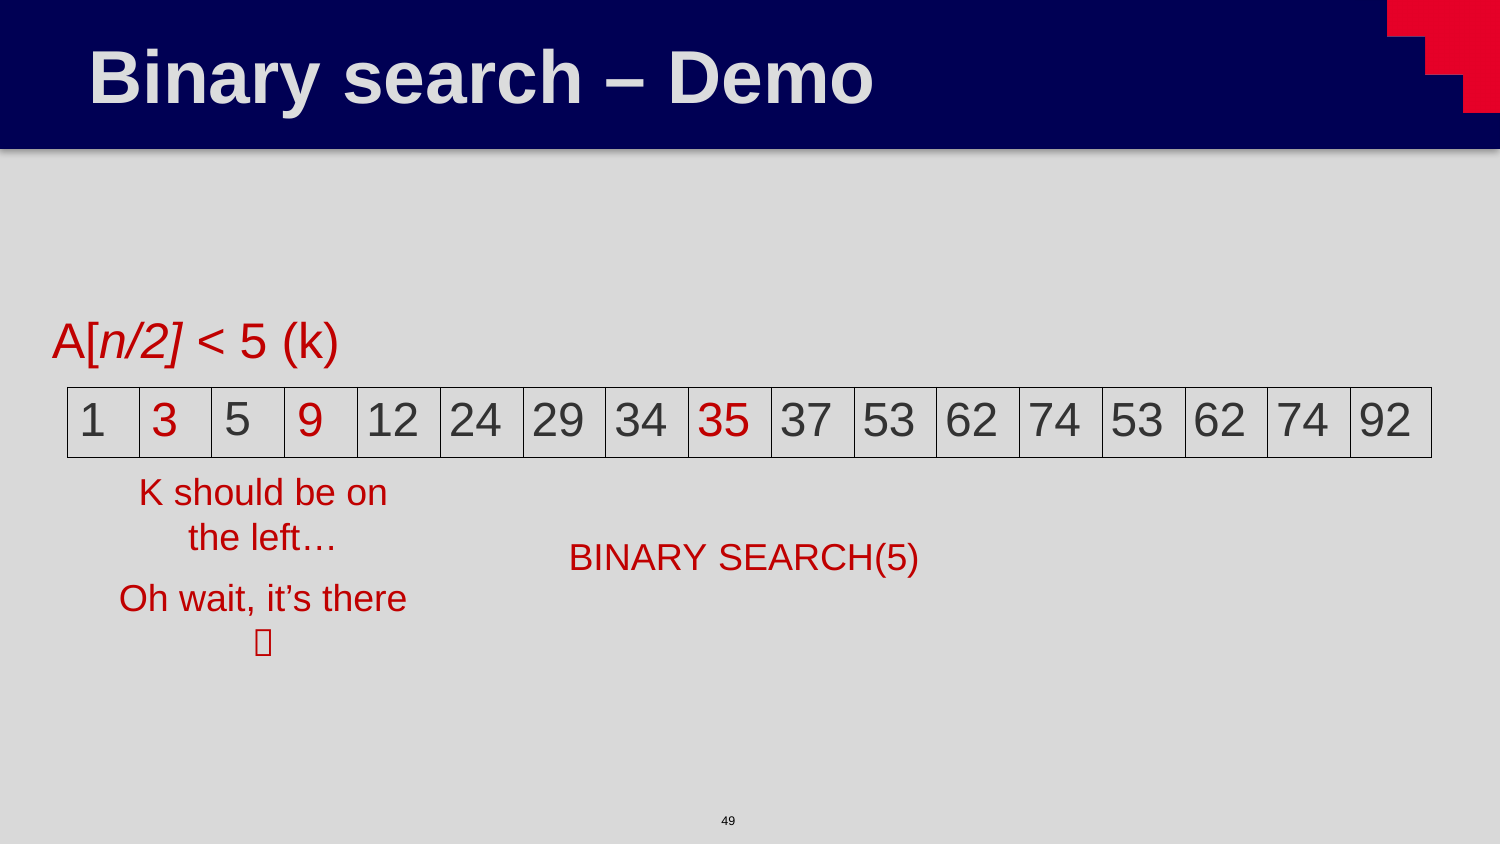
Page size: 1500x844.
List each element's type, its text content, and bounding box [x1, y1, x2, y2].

table_header 53 [855, 388, 936, 457]
table_header 12 [358, 388, 440, 457]
table_header 24 [441, 388, 523, 457]
table_header 29 [524, 388, 605, 457]
table_header 34 [606, 388, 688, 457]
table_header 74 [1268, 388, 1350, 457]
text_box BINARY SEARCH(5) [566, 530, 924, 578]
table_header 3 [140, 388, 211, 457]
table_header 53 [1103, 388, 1185, 457]
text_box K should be on the left… [101, 460, 426, 566]
title Binary search – Demo [0, 0, 1356, 150]
text_box Oh wait, it’s there  [101, 566, 426, 672]
table_header 37 [772, 388, 854, 457]
text_box A[n/2] < 5 (k) [37, 301, 356, 376]
table_header 5 [212, 388, 284, 457]
table_header 92 [1351, 388, 1431, 457]
table_header 62 [937, 388, 1019, 457]
picture [1387, 0, 1500, 113]
table_header 74 [1020, 388, 1102, 457]
table_header 62 [1186, 388, 1267, 457]
table_header 35 [689, 388, 771, 457]
table_header 1 [68, 388, 139, 457]
table_header 9 [285, 388, 357, 457]
